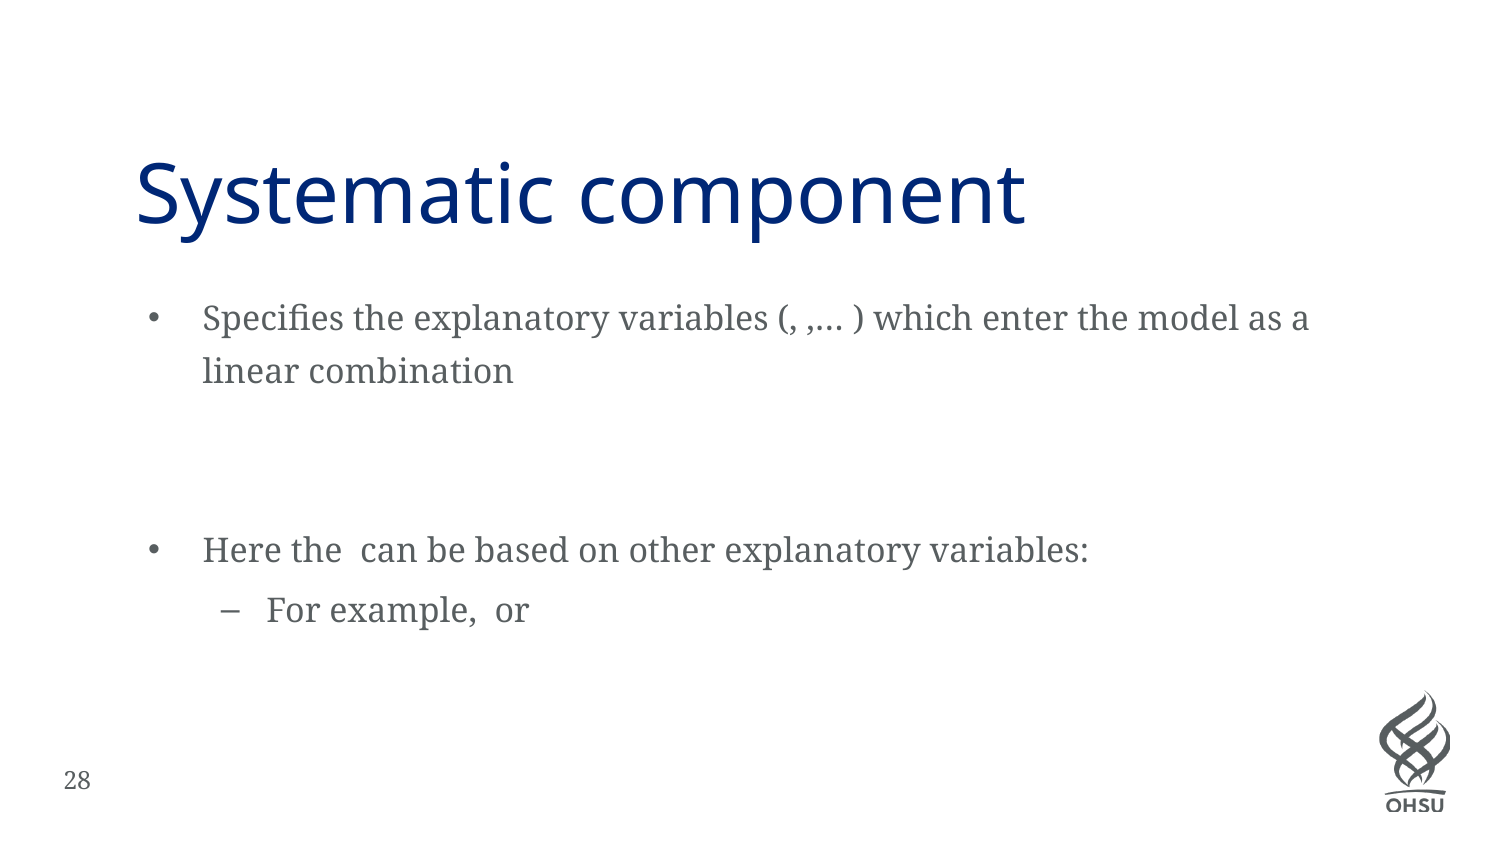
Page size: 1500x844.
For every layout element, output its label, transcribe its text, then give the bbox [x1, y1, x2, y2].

title Systematic component [120, 120, 1356, 261]
